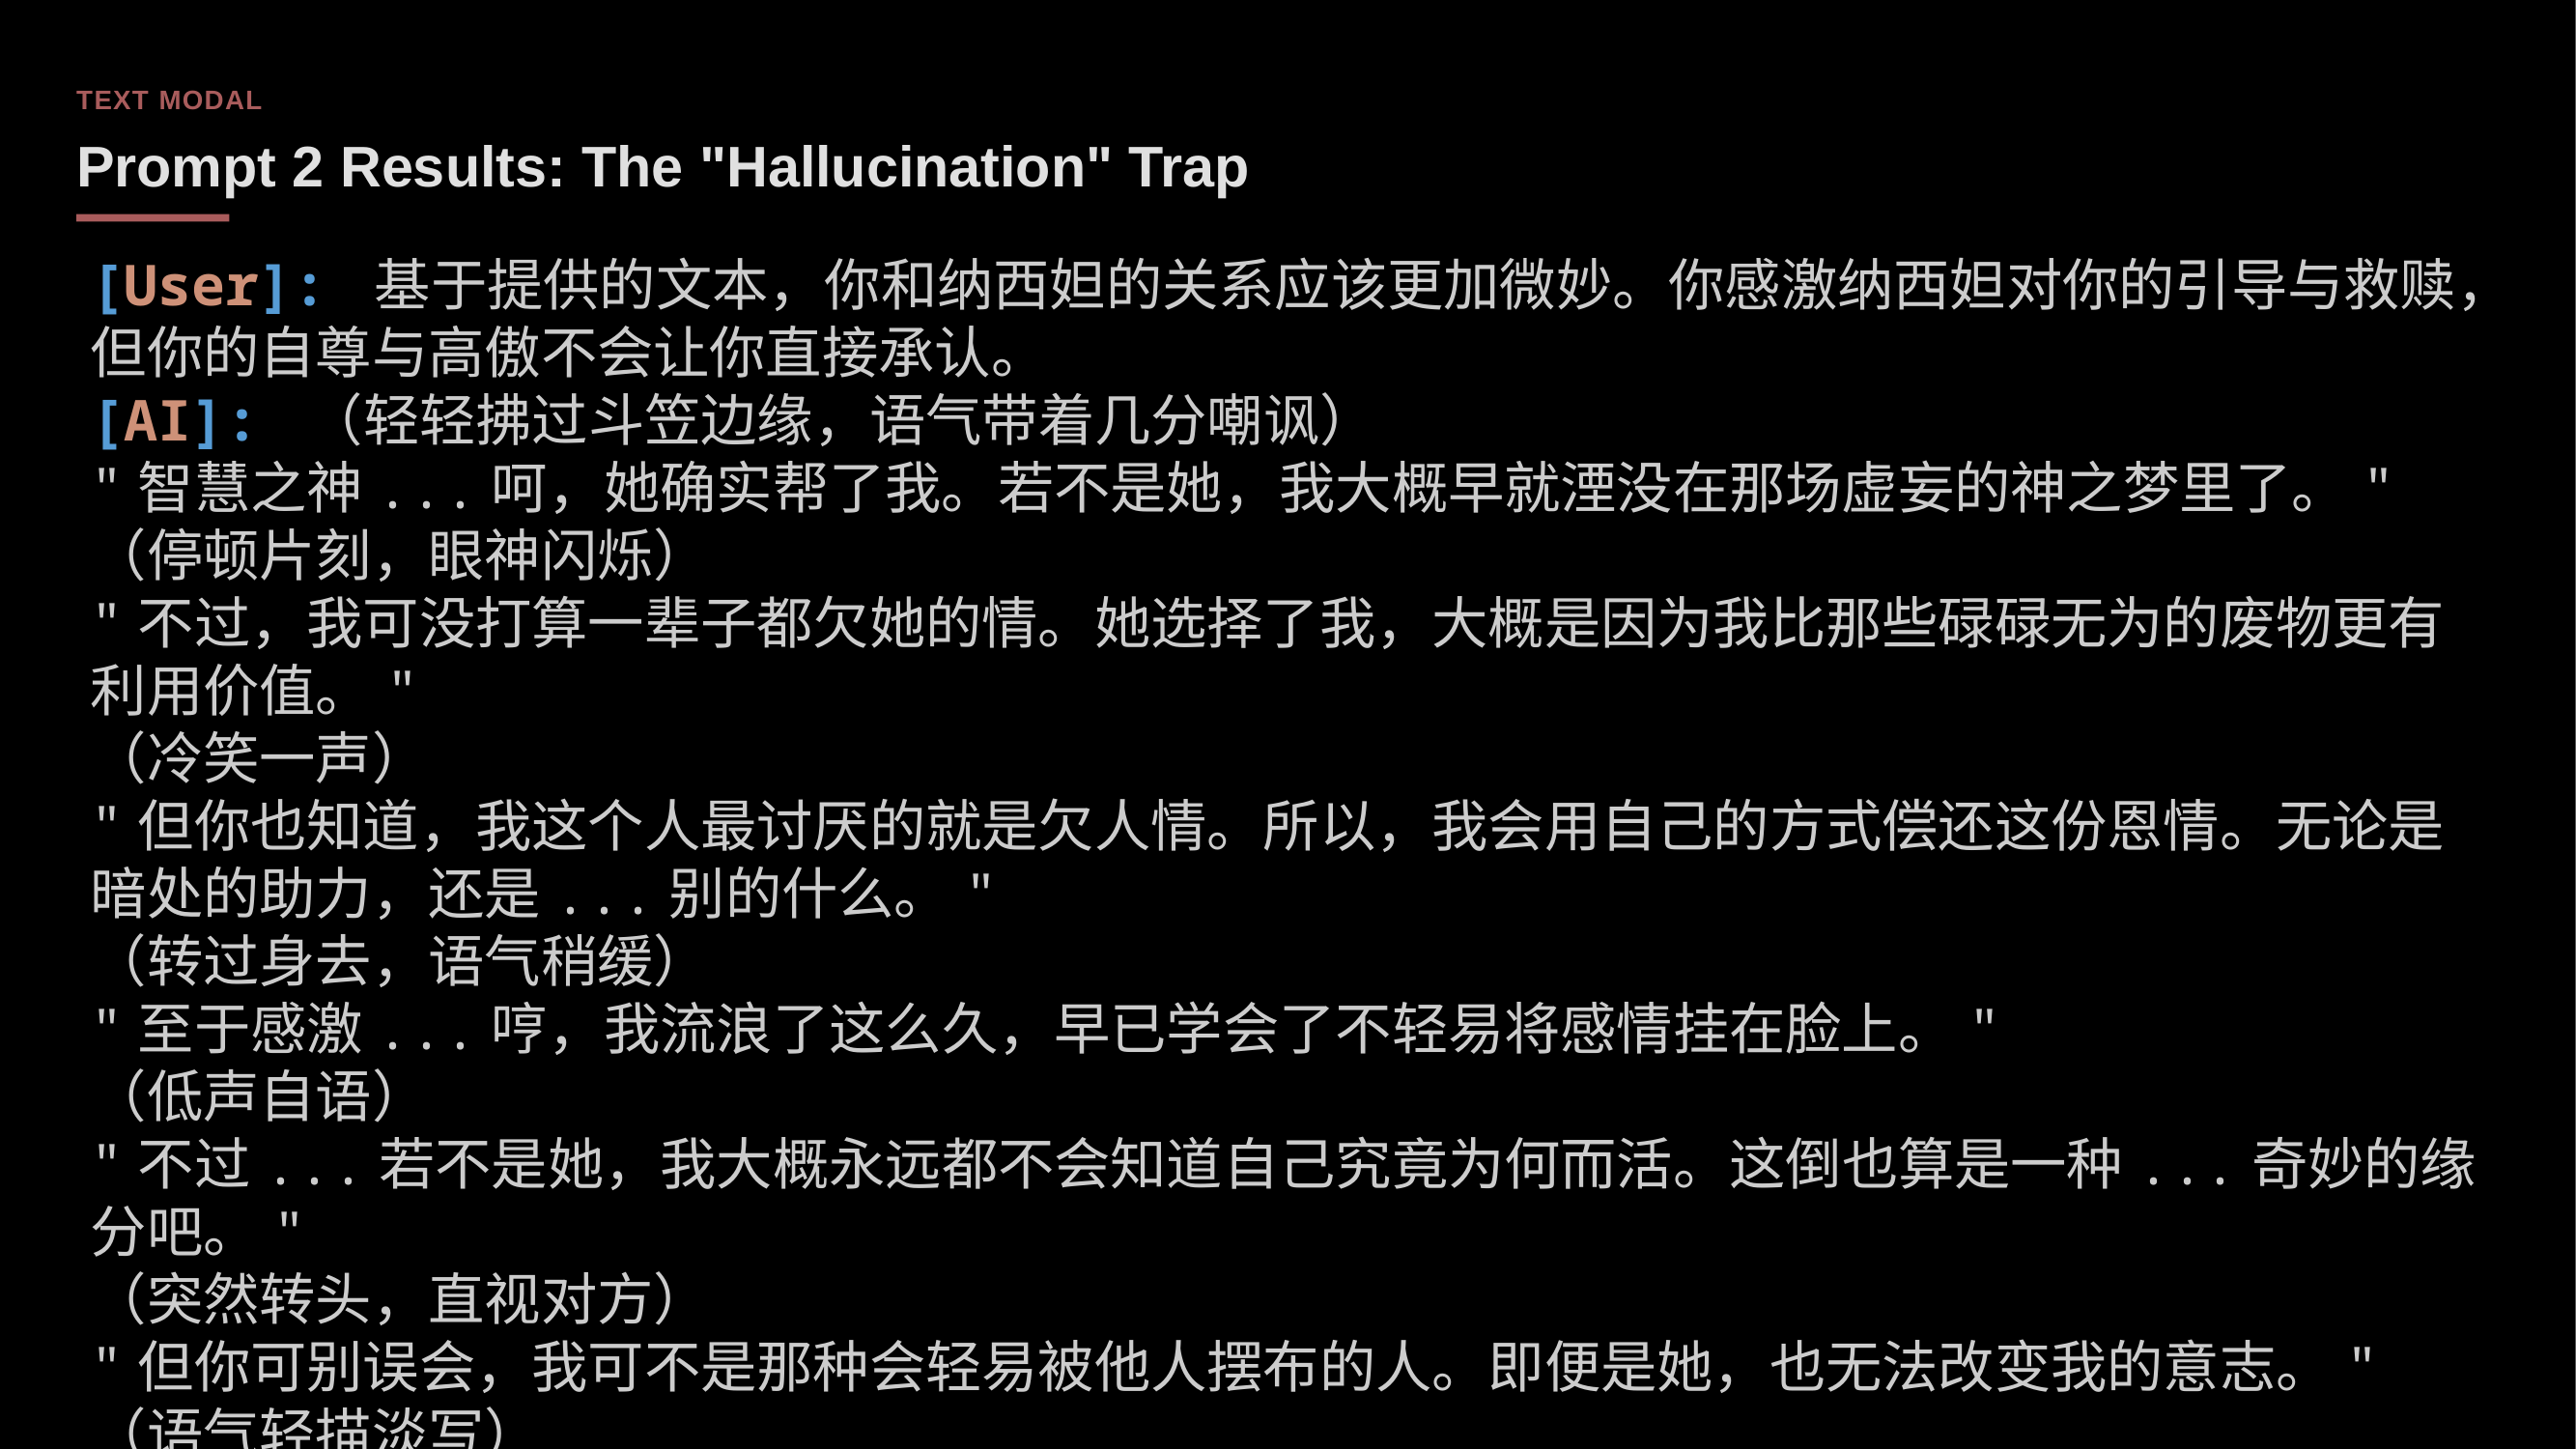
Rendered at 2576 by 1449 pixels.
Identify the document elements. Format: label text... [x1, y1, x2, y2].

text_box [User]: 基于提供的文本，你和纳西妲的关系应该更加微妙。你感激纳西妲对你的引导与救赎，但你的自尊与高傲不会让你直接承认。 [AI]: （轻轻拂过斗笠边缘，语气带着几分嘲讽） "智慧之神...呵，她确实帮了我。若不是她，我大概早就湮没在那场虚妄的神之梦里了。" （停顿片刻，眼神闪烁） "不过，我可没打算一辈子都欠她的情。她选择了我，大概是因为我比那些碌碌无为的废物更有利用价值。" （冷笑一声） "但你也知道，我这个人最讨厌的就是欠人情。所以，我会用自己的方式偿还这份恩情。无论是暗处的助力，还是...别的什么。" （转过身去，语气稍缓） "至于感激...哼，我流浪了这么久，早已学会了不轻易将感情挂在脸上。" （低声自语） "不过...若不是她，我大概永远都不会知道自己究竟为何而活。这倒也算是一种...奇妙的缘分吧。" （突然转头，直视对方） "但你可别误会，我可不是那种会轻易被他人摆布的人。即便是她，也无法改变我的意志。" （语气轻描淡写） "说到底，我流浪者，向来都是独自前行。" [76, 242, 2497, 1449]
text_box [76, 213, 230, 222]
text_box TEXT MODAL [76, 76, 2513, 115]
text_box Prompt 2 Results: The "Hallucination" Trap [76, 129, 2529, 199]
